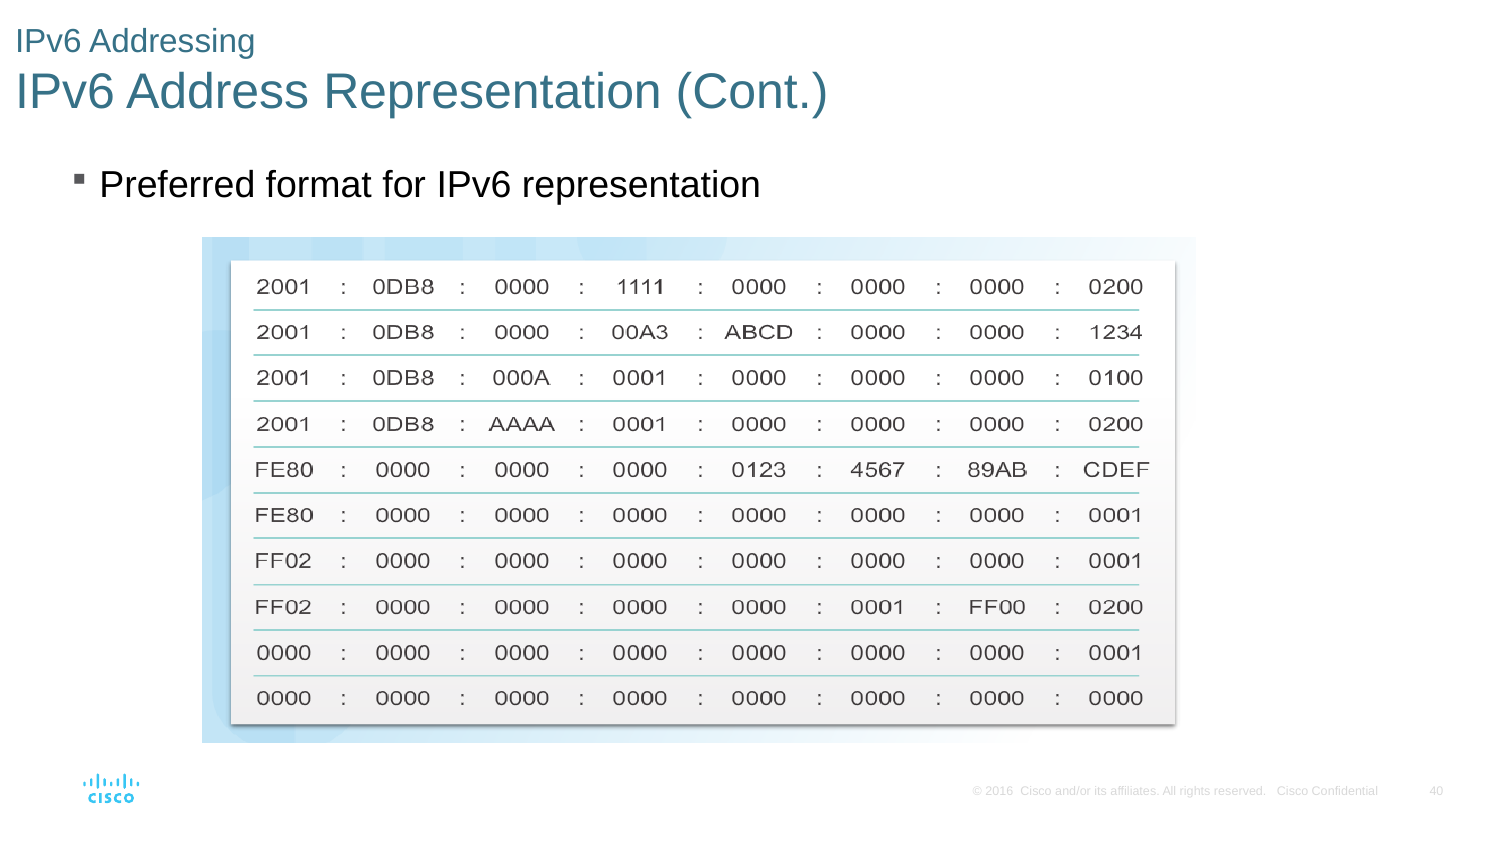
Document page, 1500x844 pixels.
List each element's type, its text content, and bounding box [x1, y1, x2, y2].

picture [202, 237, 1196, 743]
list Preferred format for IPv6 representation [56, 153, 1027, 696]
title IPv6 Addressing IPv6 Address Representation (Cont.) [0, 6, 1500, 131]
